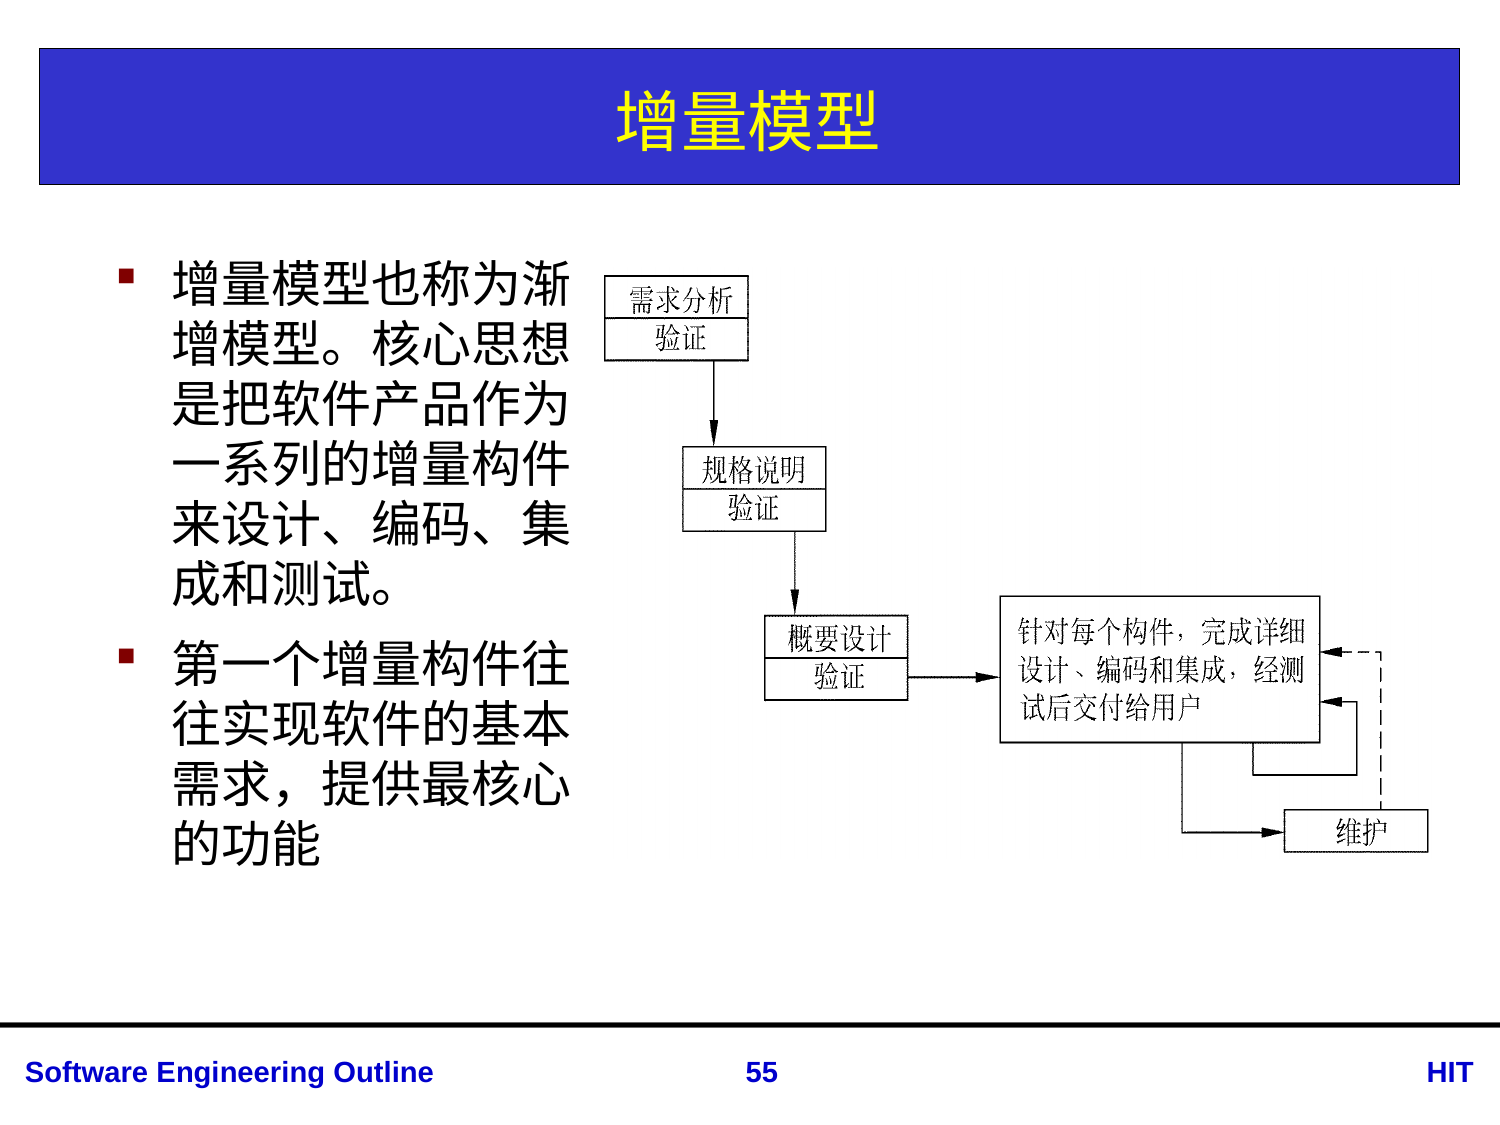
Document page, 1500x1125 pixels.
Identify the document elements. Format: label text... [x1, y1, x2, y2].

picture [599, 267, 1432, 860]
title 增量模型 [38, 54, 1457, 185]
list 增量模型也称为渐增模型。核心思想是把软件产品作为一系列的增量构件来设计、编码、集成和测试。 第一个增量构件往往实现软件的基本需求，提供最核心的功能 [99, 244, 626, 938]
